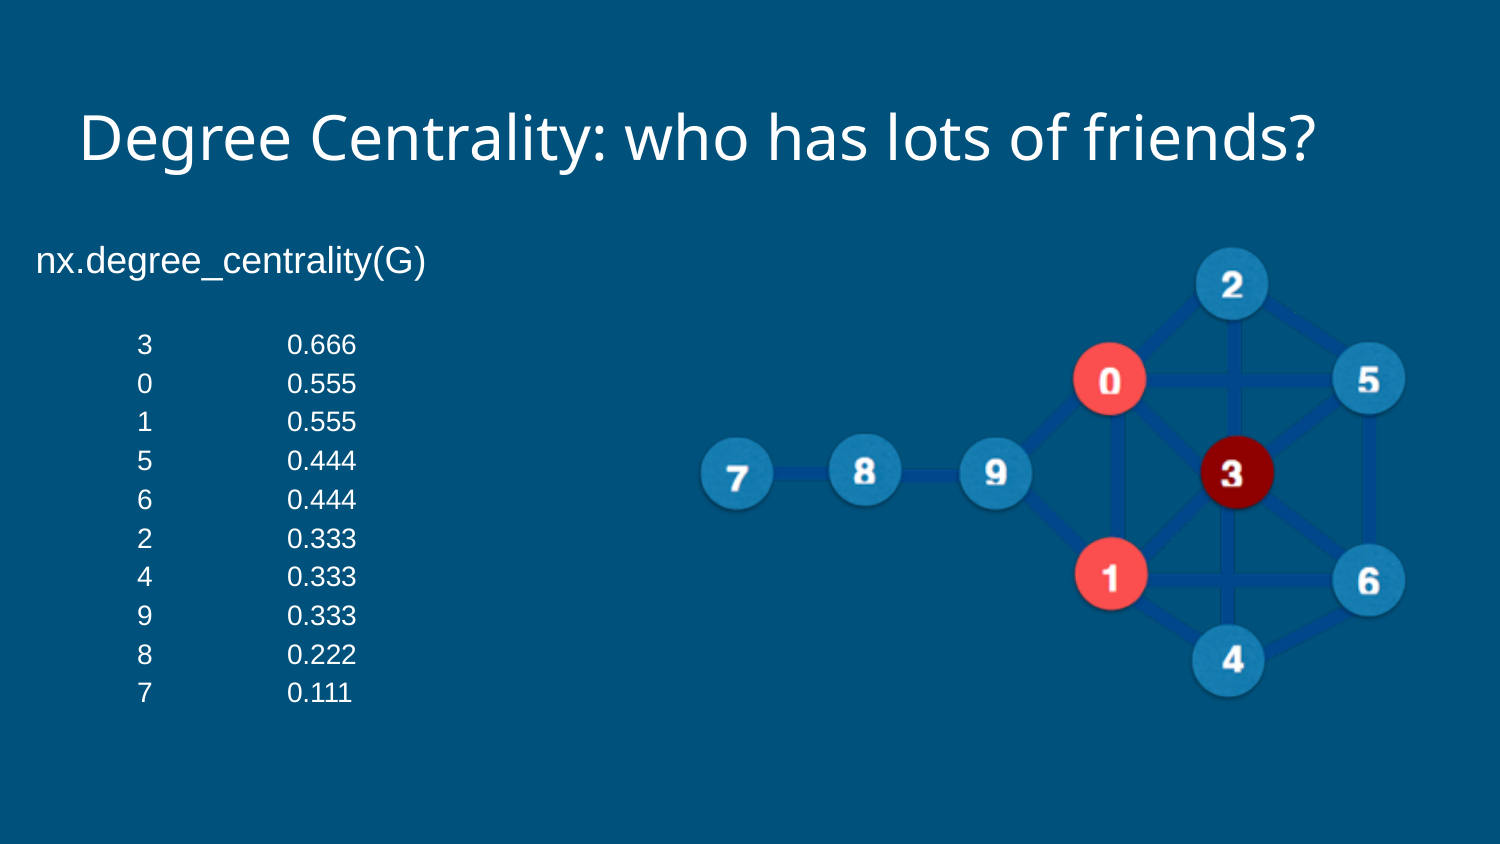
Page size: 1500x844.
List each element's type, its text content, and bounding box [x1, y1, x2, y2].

picture [701, 248, 1405, 698]
text_box 3 0.666 0 0.555 1 0.555 5 0.444 6 0.444 2 0.333 4 0.333 9 0.333 8 0.222 7 0.111 [122, 306, 383, 799]
title Degree Centrality: who has lots of friends? [63, 75, 1437, 188]
text_box nx.degree_centrality(G) [20, 221, 513, 422]
